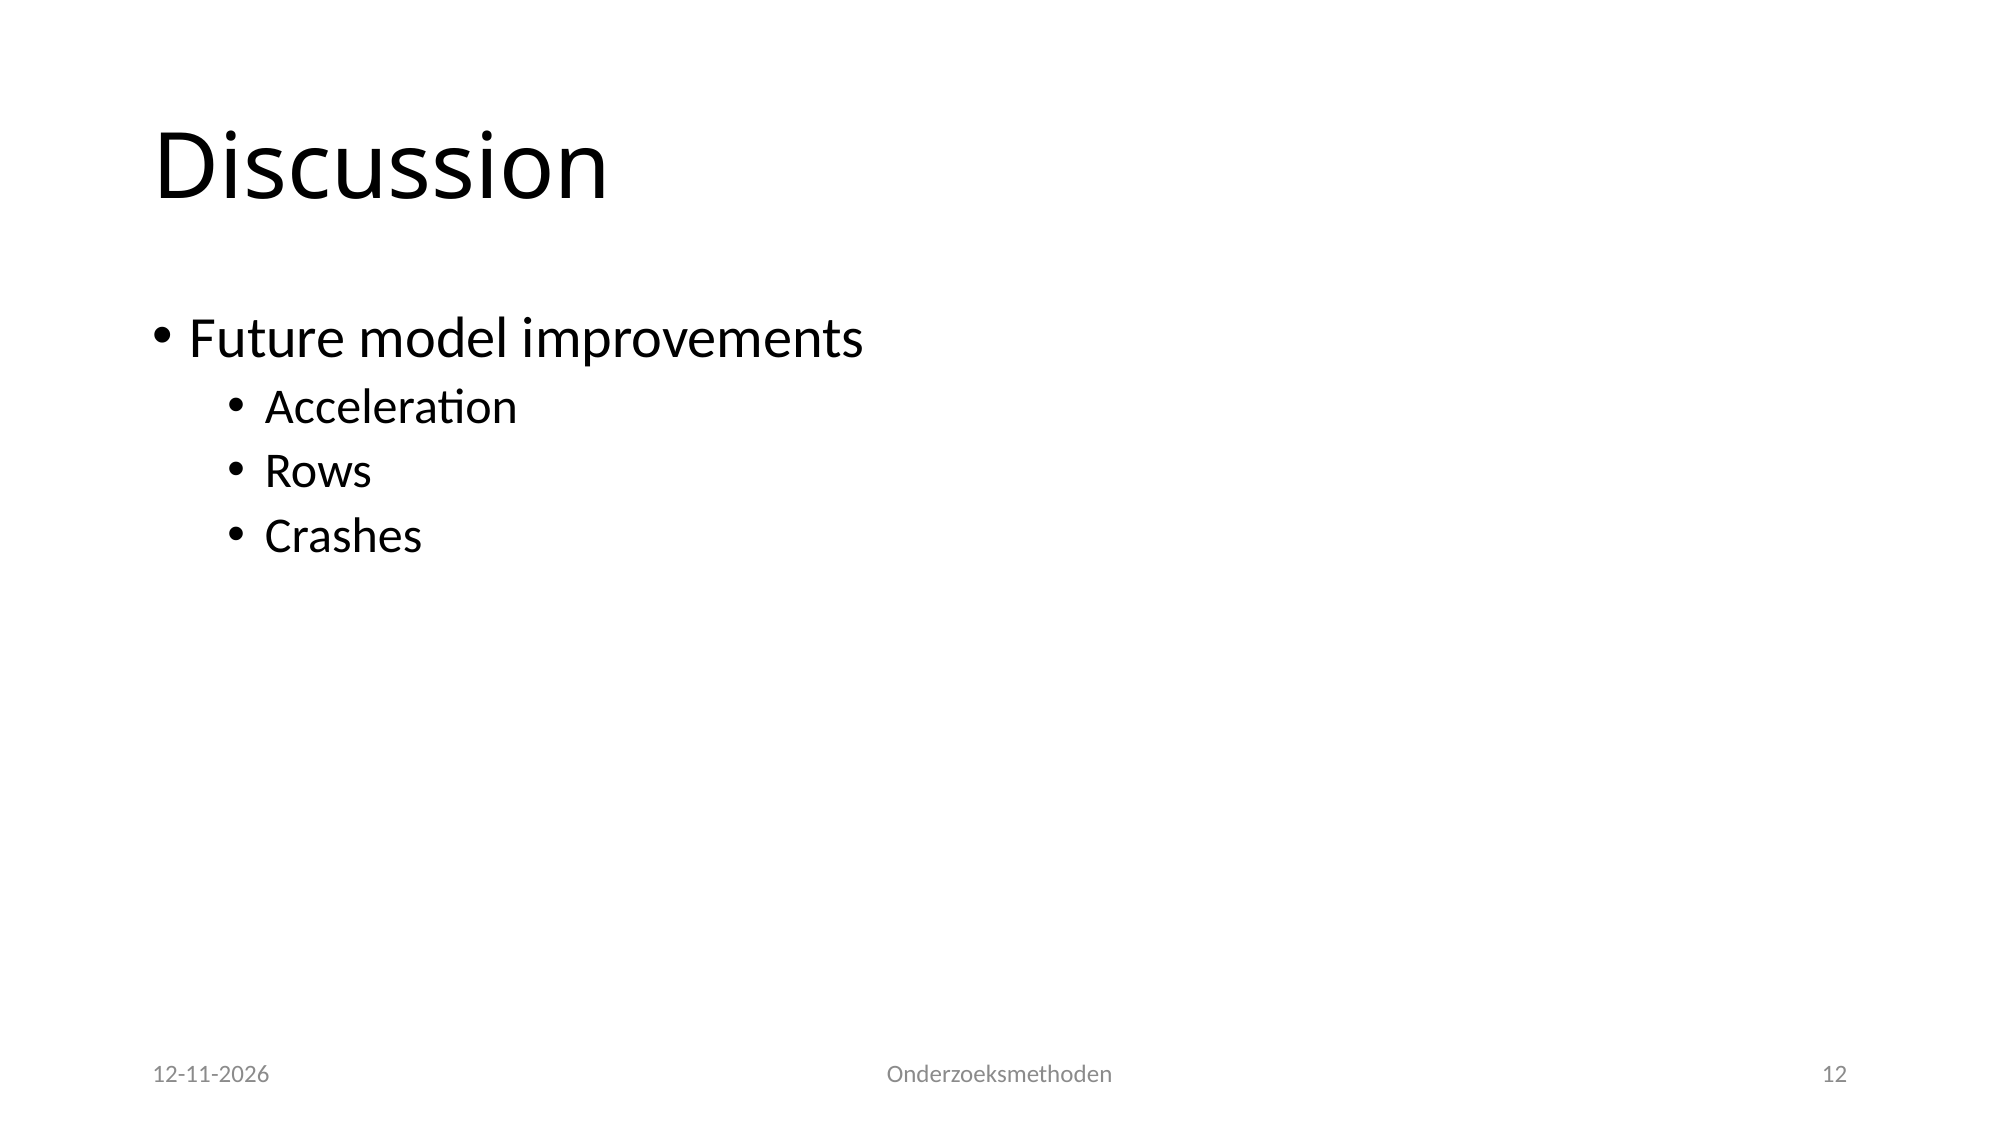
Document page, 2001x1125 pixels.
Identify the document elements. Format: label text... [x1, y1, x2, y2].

footer Onderzoeksmethoden [662, 1042, 1338, 1103]
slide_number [137, 1042, 588, 1103]
slide_number 12 [1412, 1042, 1863, 1103]
list Future model improvements Acceleration Rows Crashes [137, 299, 1863, 1014]
title Discussion [137, 59, 1863, 278]
